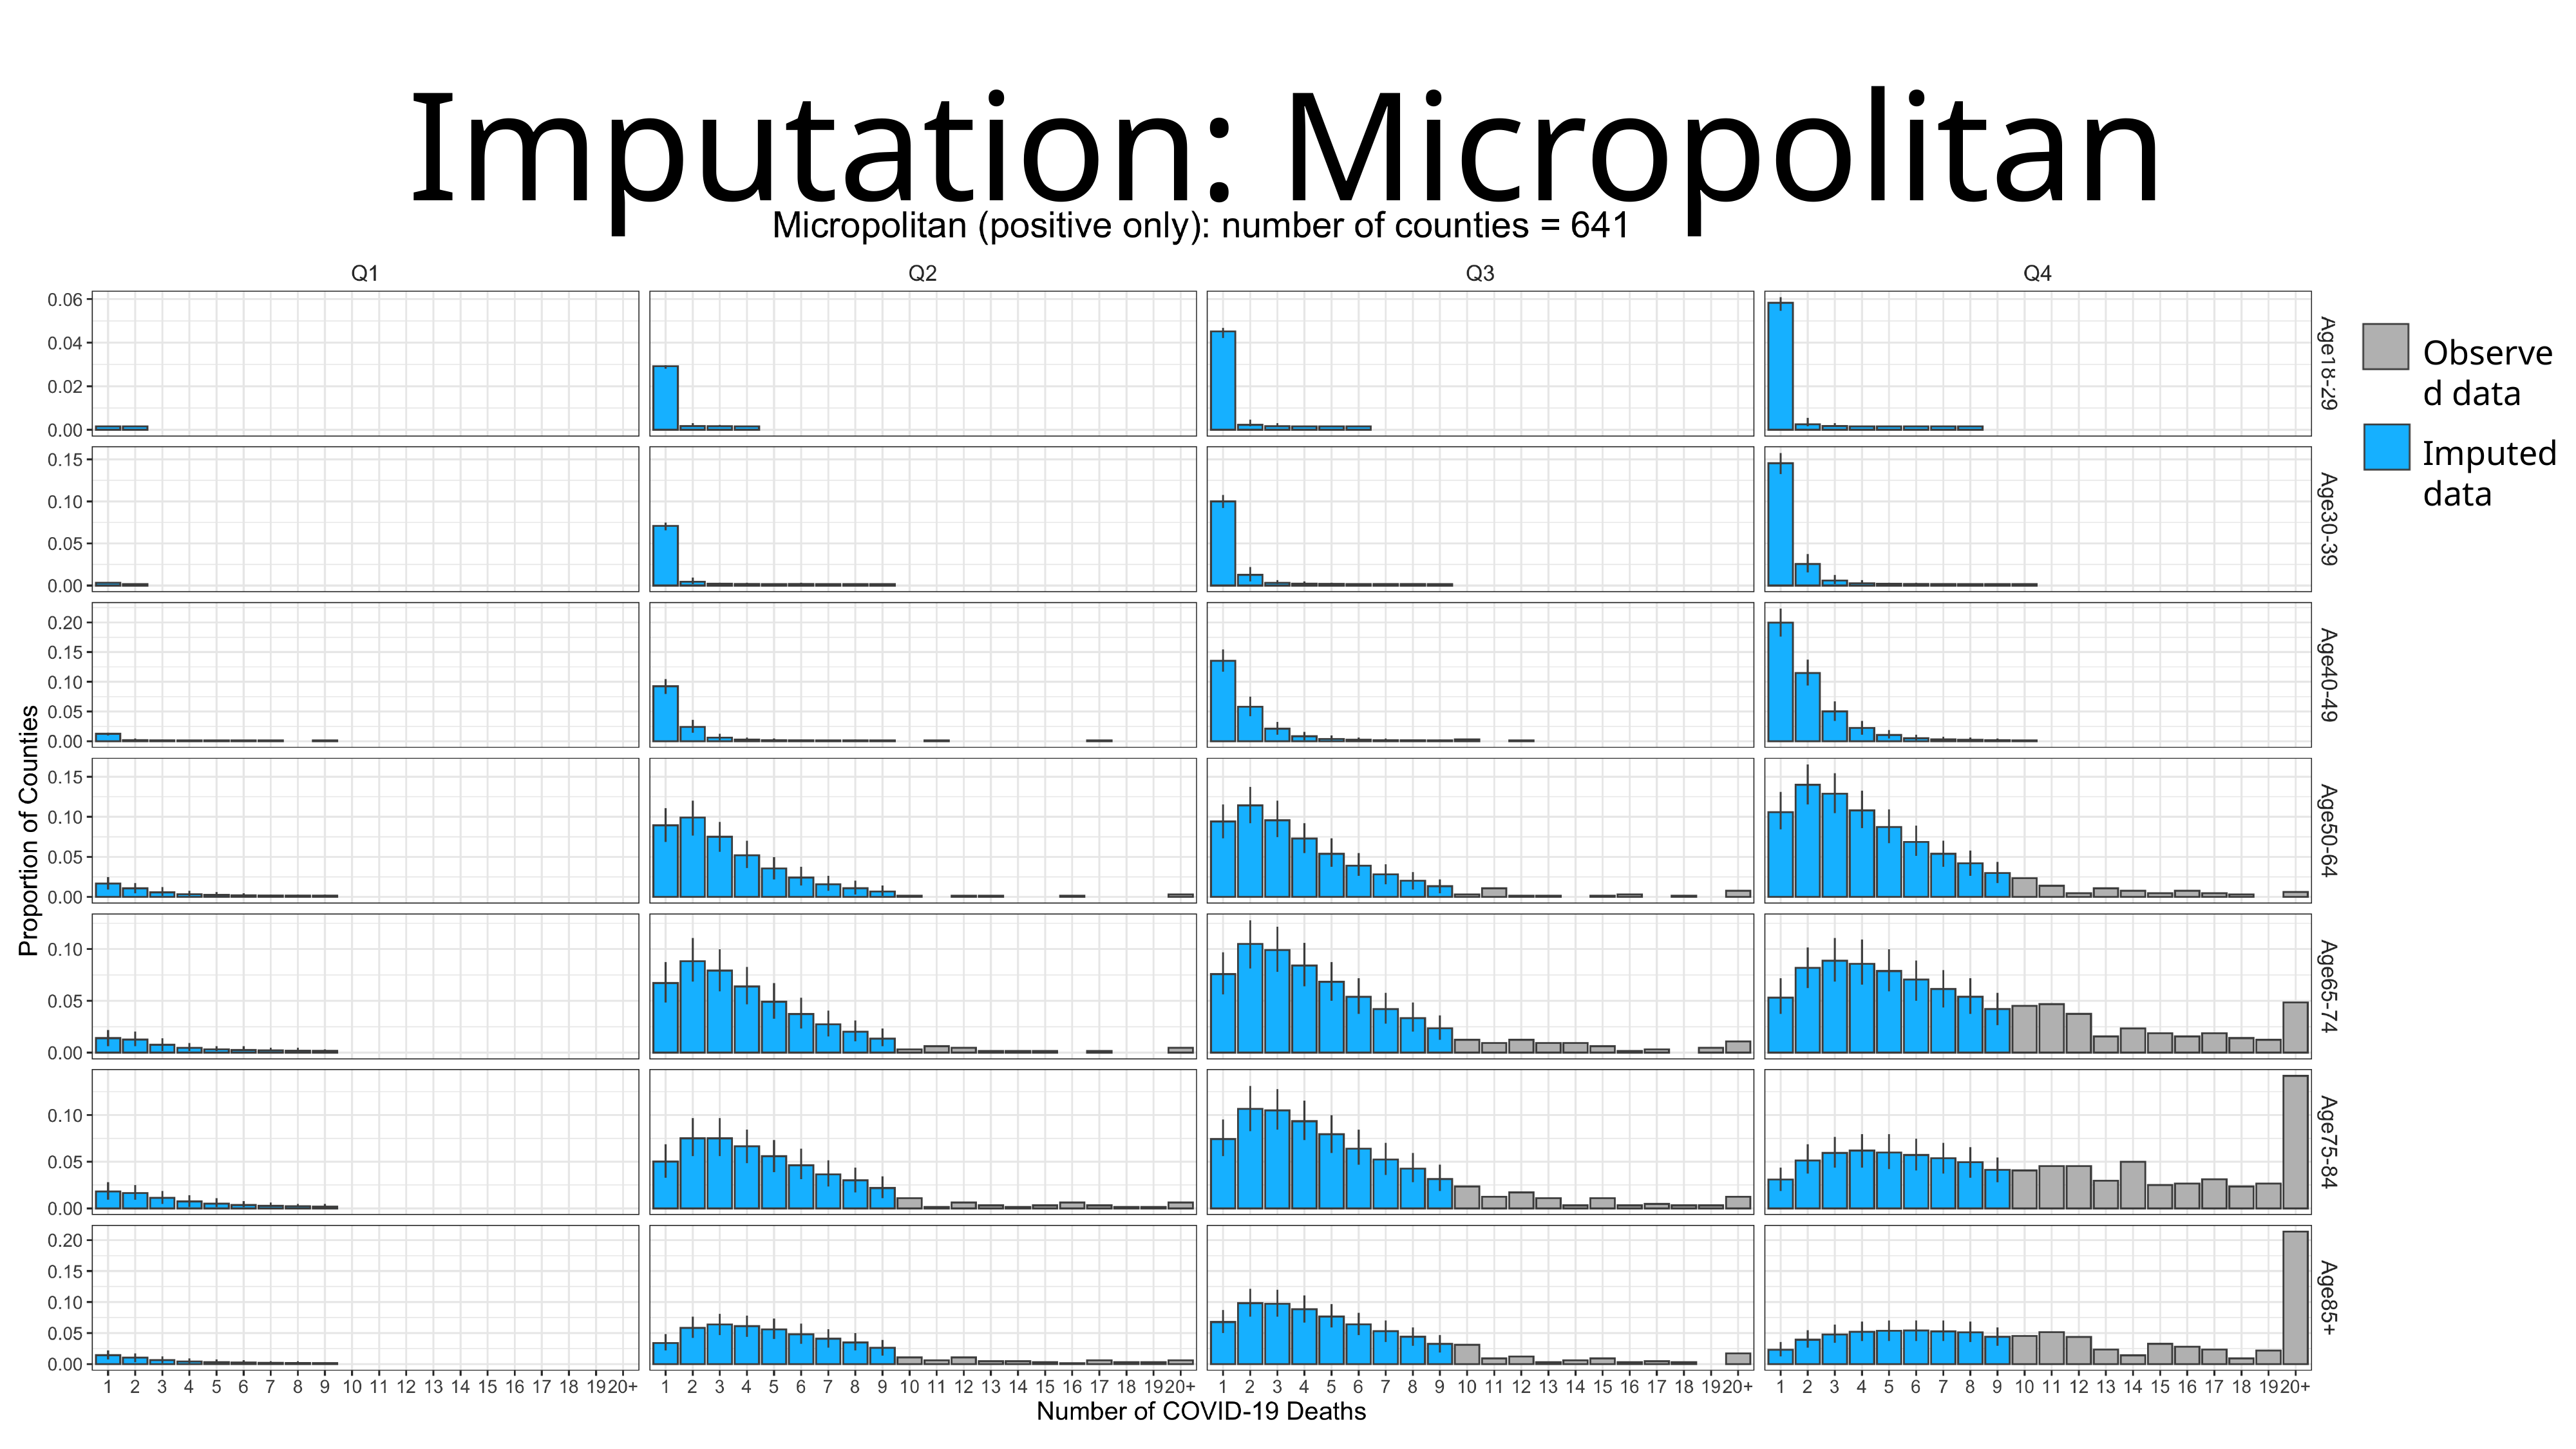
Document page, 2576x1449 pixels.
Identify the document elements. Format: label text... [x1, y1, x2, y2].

title Imputation: Micropolitan [84, 37, 2492, 243]
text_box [2334, 299, 2571, 519]
picture [9, 201, 2358, 1432]
